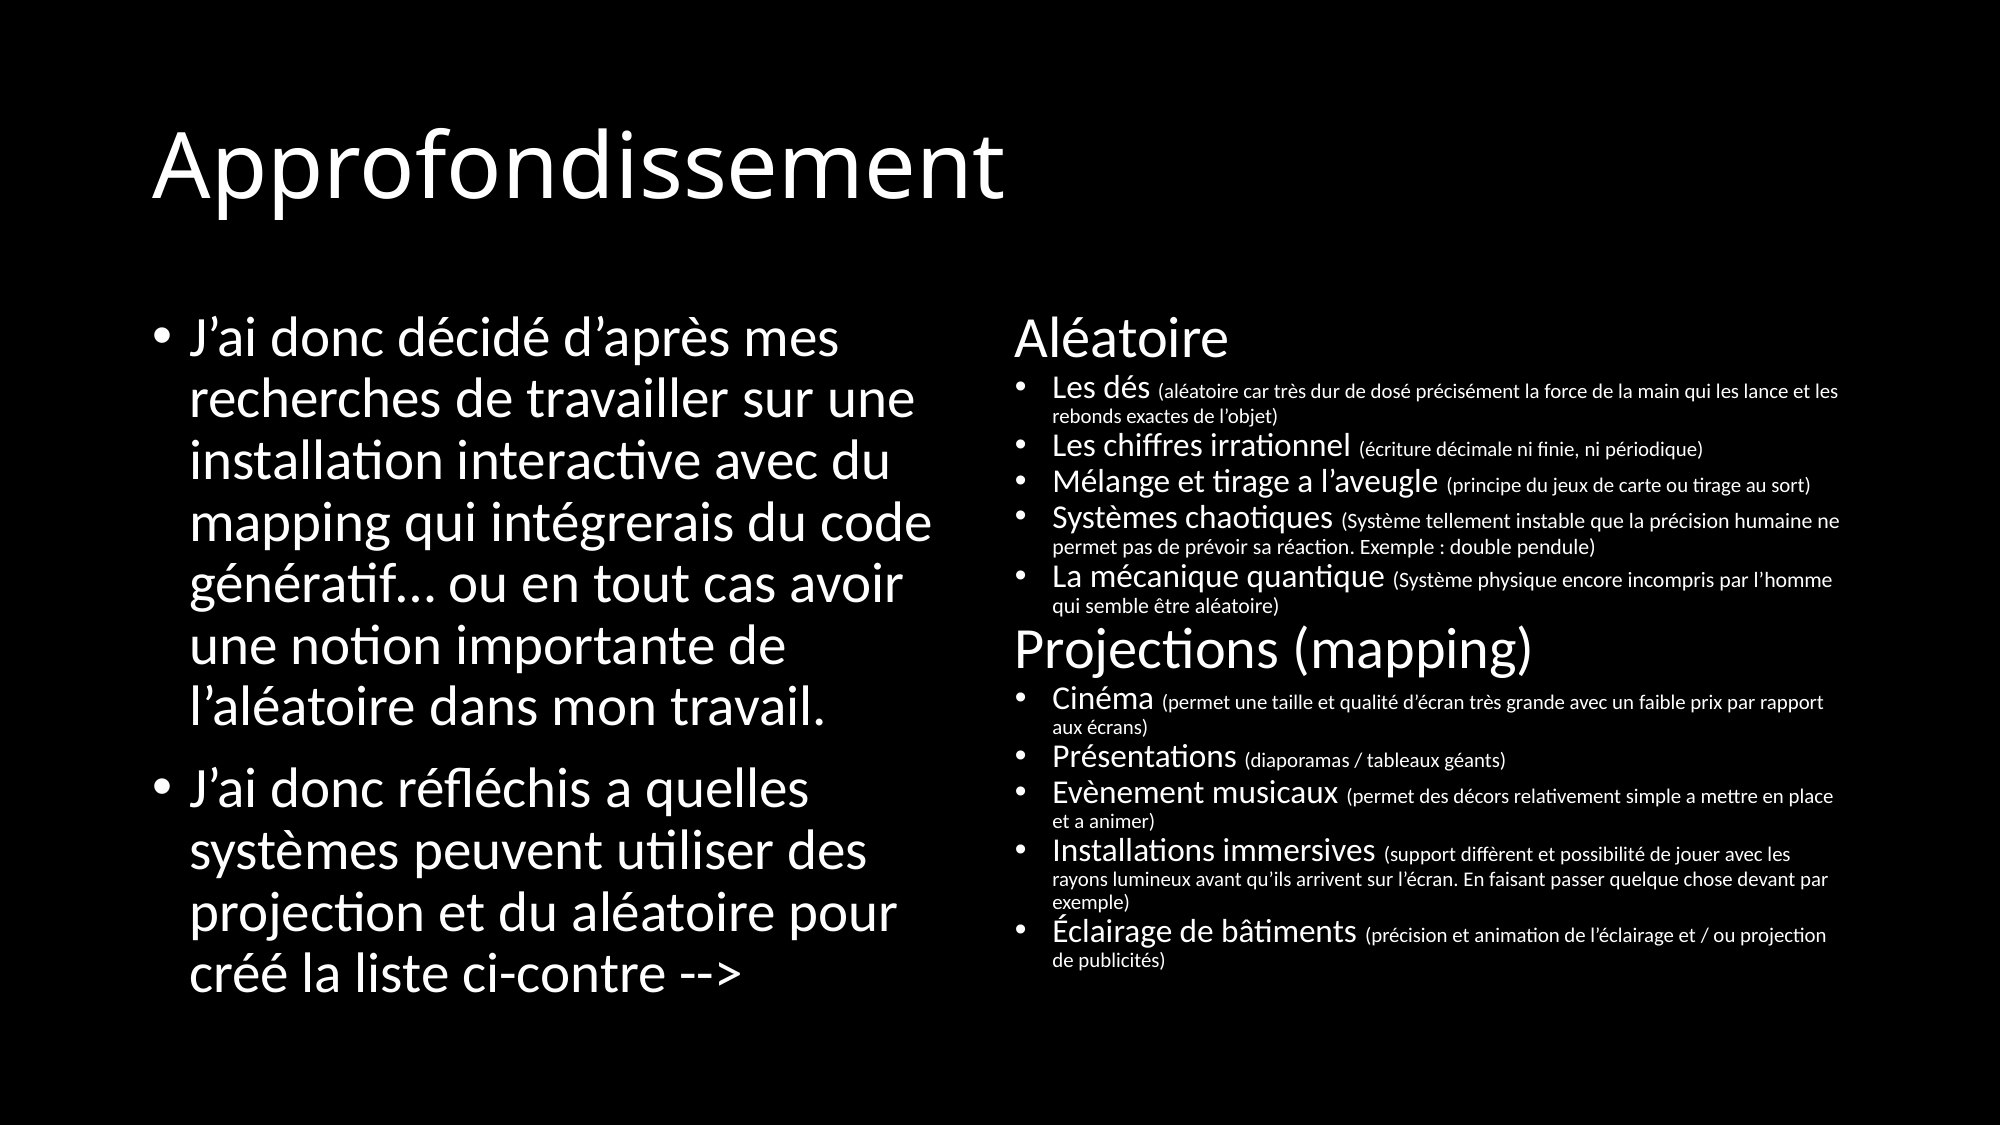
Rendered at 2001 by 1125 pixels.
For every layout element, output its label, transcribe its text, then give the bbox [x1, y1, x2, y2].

title Approfondissement [137, 59, 1863, 278]
text_box Aléatoire Les dés (aléatoire car très dur de dosé précisément la force de la main qui les lance et les rebonds exactes de l’objet) Les chiffres irrationnel (écriture décimale ni finie, ni périodique) Mélange et tirage a l’aveugle (principe du jeux de carte ou tirage au sort) Systèmes chaotiques (Système tellement instable que la précision humaine ne permet pas de prévoir sa réaction. Exemple : double pendule) La mécanique quantique (Système physique encore incompris par l’homme qui semble être aléatoire) Projections (mapping) Cinéma (permet une taille et qualité d’écran très grande avec un faible prix par rapport aux écrans) Présentations (diaporamas / tableaux géants) Evènement musicaux (permet des décors relativement simple a mettre en place et a animer) Installations immersives (support diffèrent et possibilité de jouer avec les rayons lumineux avant qu’ils arrivent sur l’écran. En faisant passer quelque chose devant par exemple) Éclairage de bâtiments (précision et animation de l’éclairage et / ou projection de publicités) [999, 299, 1863, 1014]
list J’ai donc décidé d’après mes recherches de travailler sur une installation interactive avec du mapping qui intégrerais du code génératif… ou en tout cas avoir une notion importante de l’aléatoire dans mon travail. J’ai donc réfléchis a quelles systèmes peuvent utiliser des projection et du aléatoire pour créé la liste ci-contre --> [137, 299, 999, 1014]
